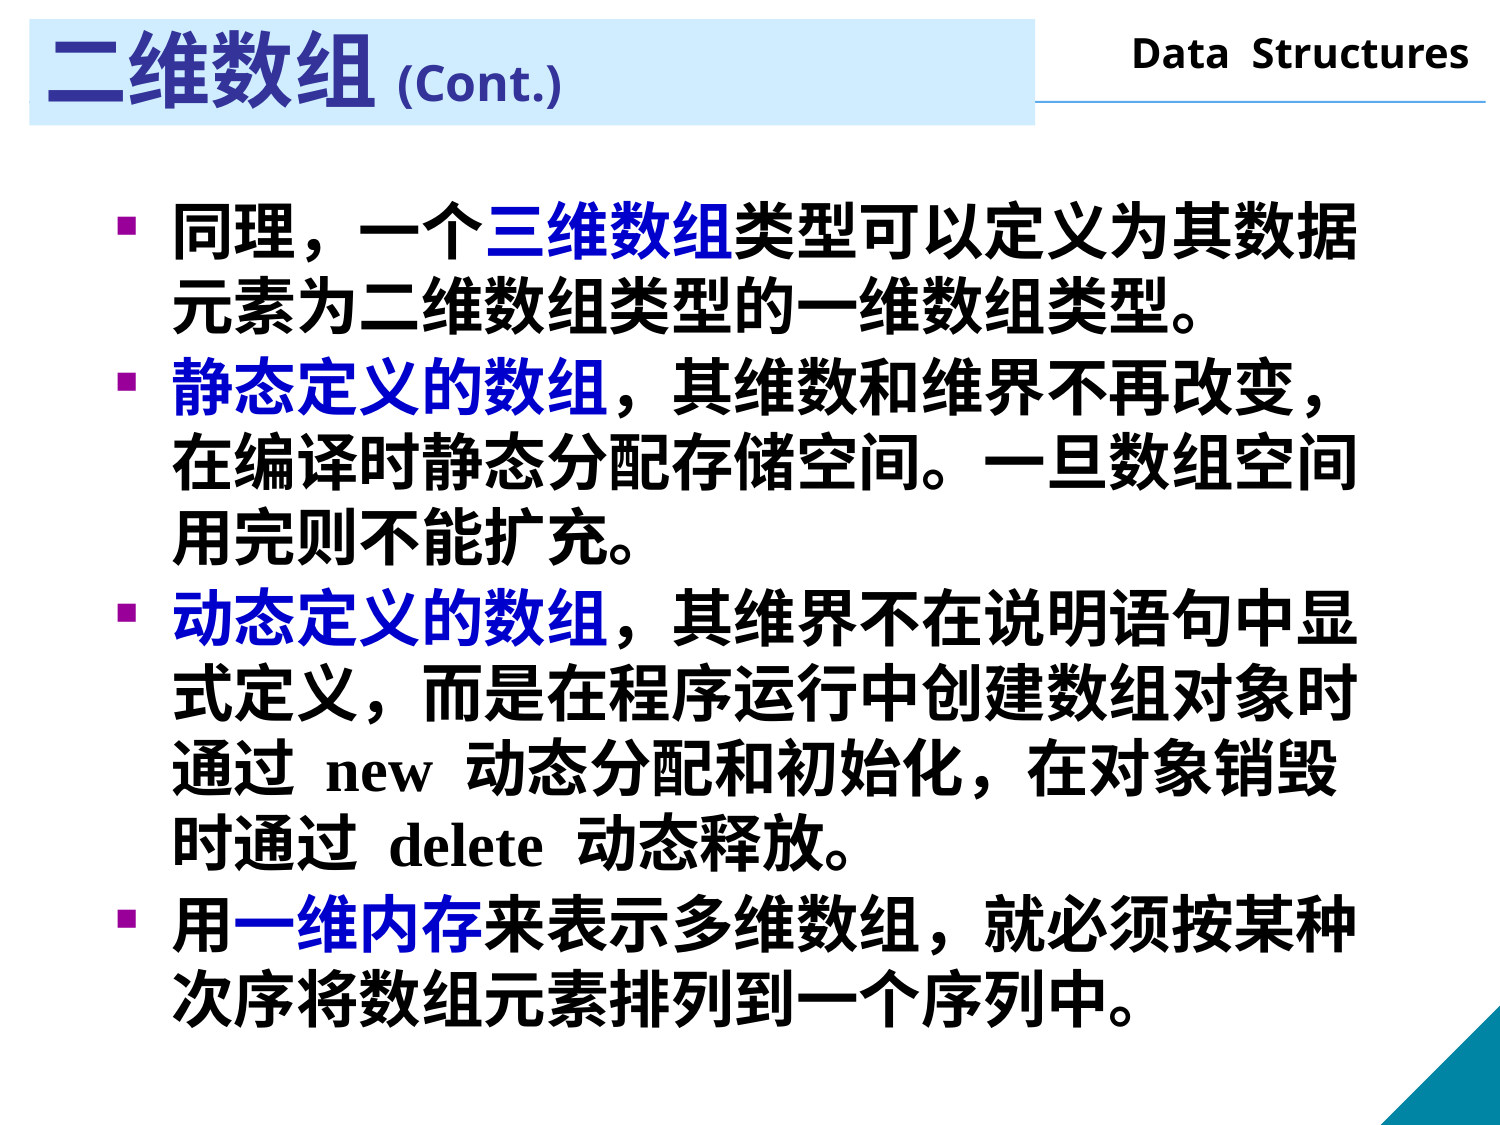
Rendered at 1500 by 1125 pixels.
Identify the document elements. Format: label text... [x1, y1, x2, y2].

title 二维数组(Cont.) [29, 19, 1036, 126]
list 同理，一个三维数组类型可以定义为其数据元素为二维数组类型的一维数组类型。 静态定义的数组，其维数和维界不再改变，在编译时静态分配存储空间。一旦数组空间用完则不能扩充。 动态定义的数组，其维界不在说明语句中显式定义，而是在程序运行中创建数组对象时通过 new 动态分配和初始化，在对象销毁时通过 delete 动态释放。 用一维内存来表示多维数组，就必须按某种次序将数组元素排列到一个序列中。 [100, 184, 1389, 999]
